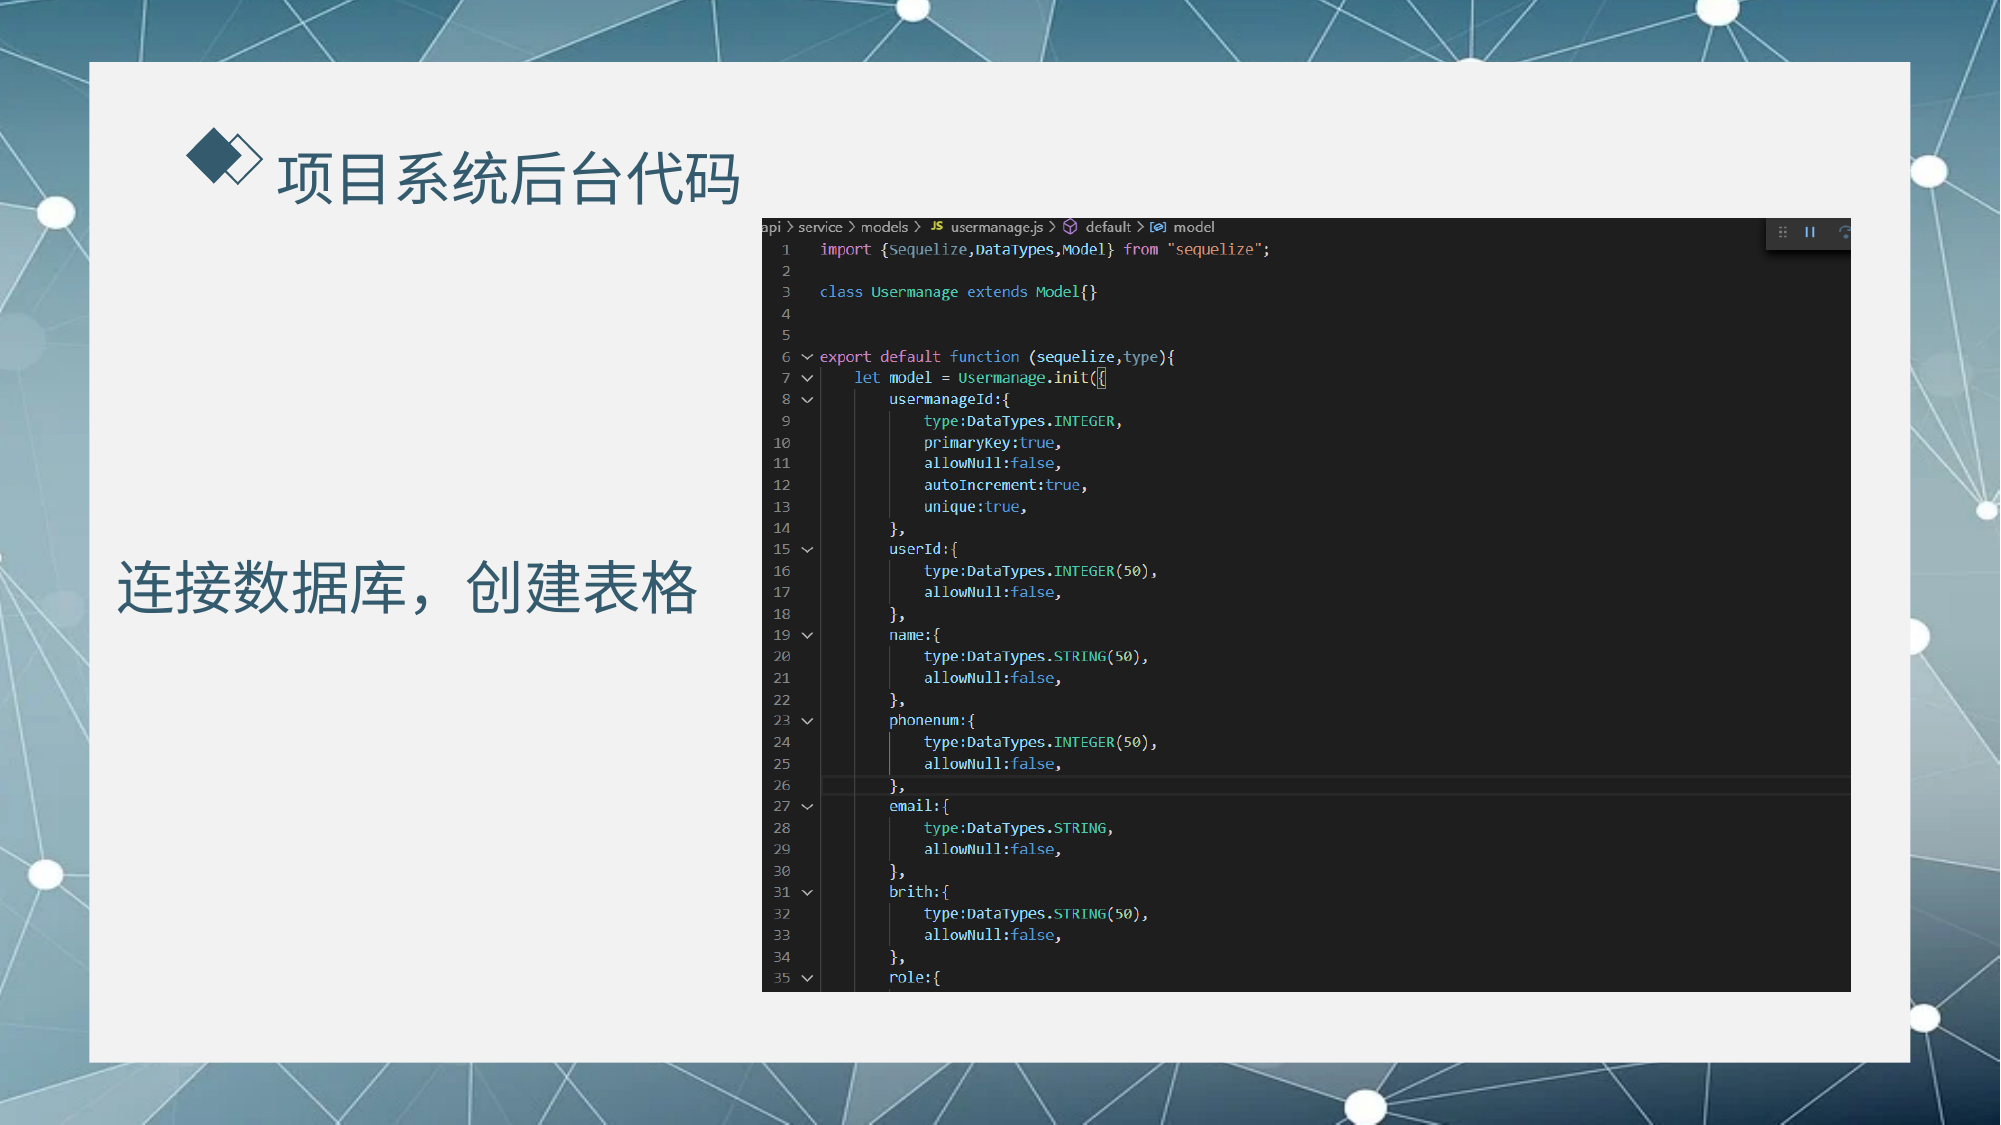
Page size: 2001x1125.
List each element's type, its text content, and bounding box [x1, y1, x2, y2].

picture [0, 0, 2000, 1125]
text_box 连接数据库，创建表格 [96, 543, 719, 629]
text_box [185, 127, 929, 221]
